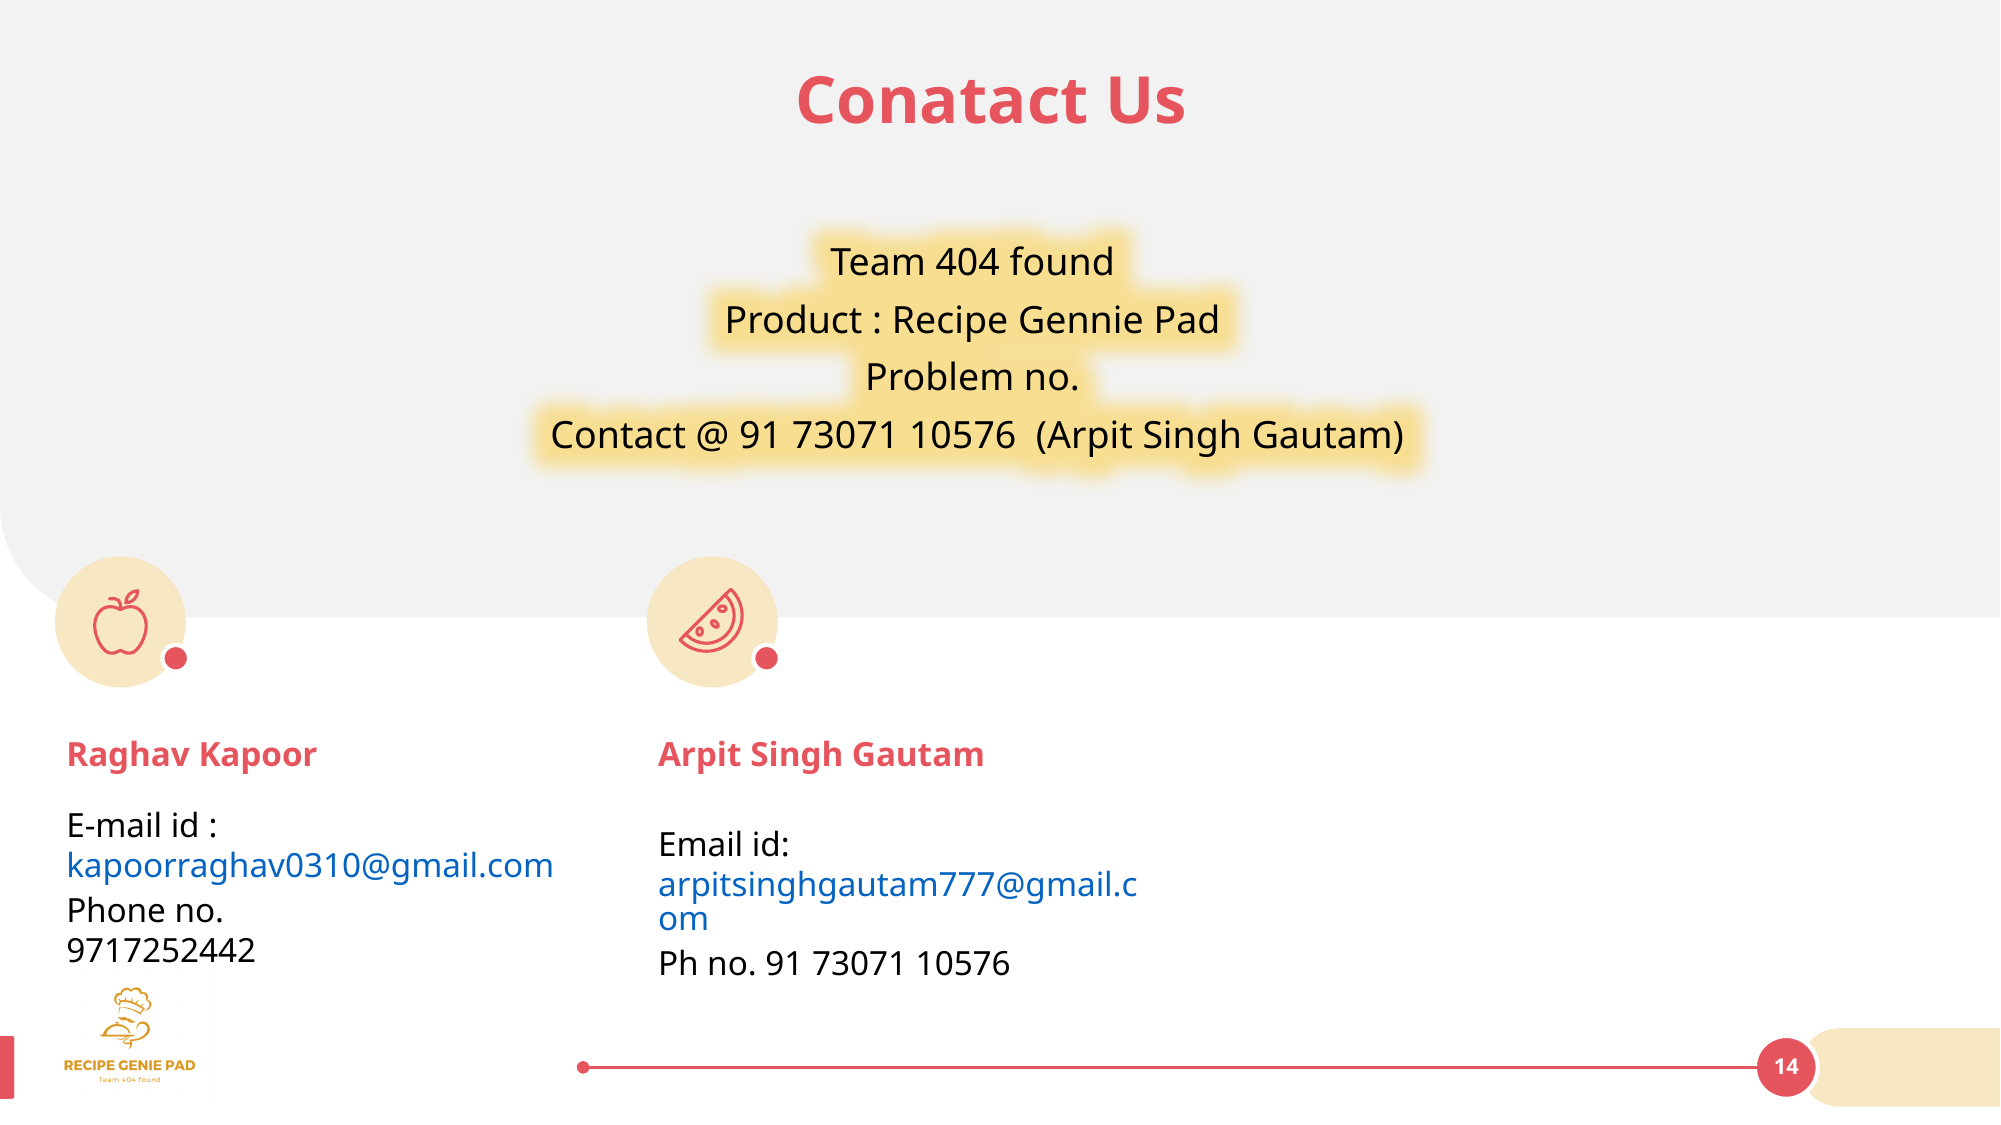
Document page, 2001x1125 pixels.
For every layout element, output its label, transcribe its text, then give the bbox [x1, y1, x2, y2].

text_box [1753, 1069, 1757, 1082]
text_box [1753, 1053, 1757, 1066]
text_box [457, 200, 1502, 507]
text_box [645, 555, 779, 689]
text_box Email id: arpitsinghgautam777@gmail.com Ph no. 91 73071 10576 [657, 815, 1149, 994]
title Conatact Us [54, 59, 1945, 146]
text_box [680, 589, 746, 655]
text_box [94, 590, 147, 654]
text_box Team 404 found Product : Recipe Gennie Pad Problem no. Contact @ 91 73071 10576 (Arpit Singh Gautam) [485, 230, 1470, 475]
text_box Raghav Kapoor [65, 715, 557, 791]
text_box [161, 643, 191, 673]
text_box [1813, 1027, 2000, 1108]
text_box 14 [1757, 1037, 1816, 1098]
text_box Arpit Singh Gautam [657, 715, 1149, 791]
text_box [53, 555, 187, 689]
text_box [0, 0, 2000, 619]
picture [48, 966, 209, 1108]
text_box [0, 1034, 16, 1100]
text_box E-mail id : kapoorraghav0310@gmail.com Phone no. 9717252442 [65, 796, 557, 975]
text_box [752, 643, 781, 673]
